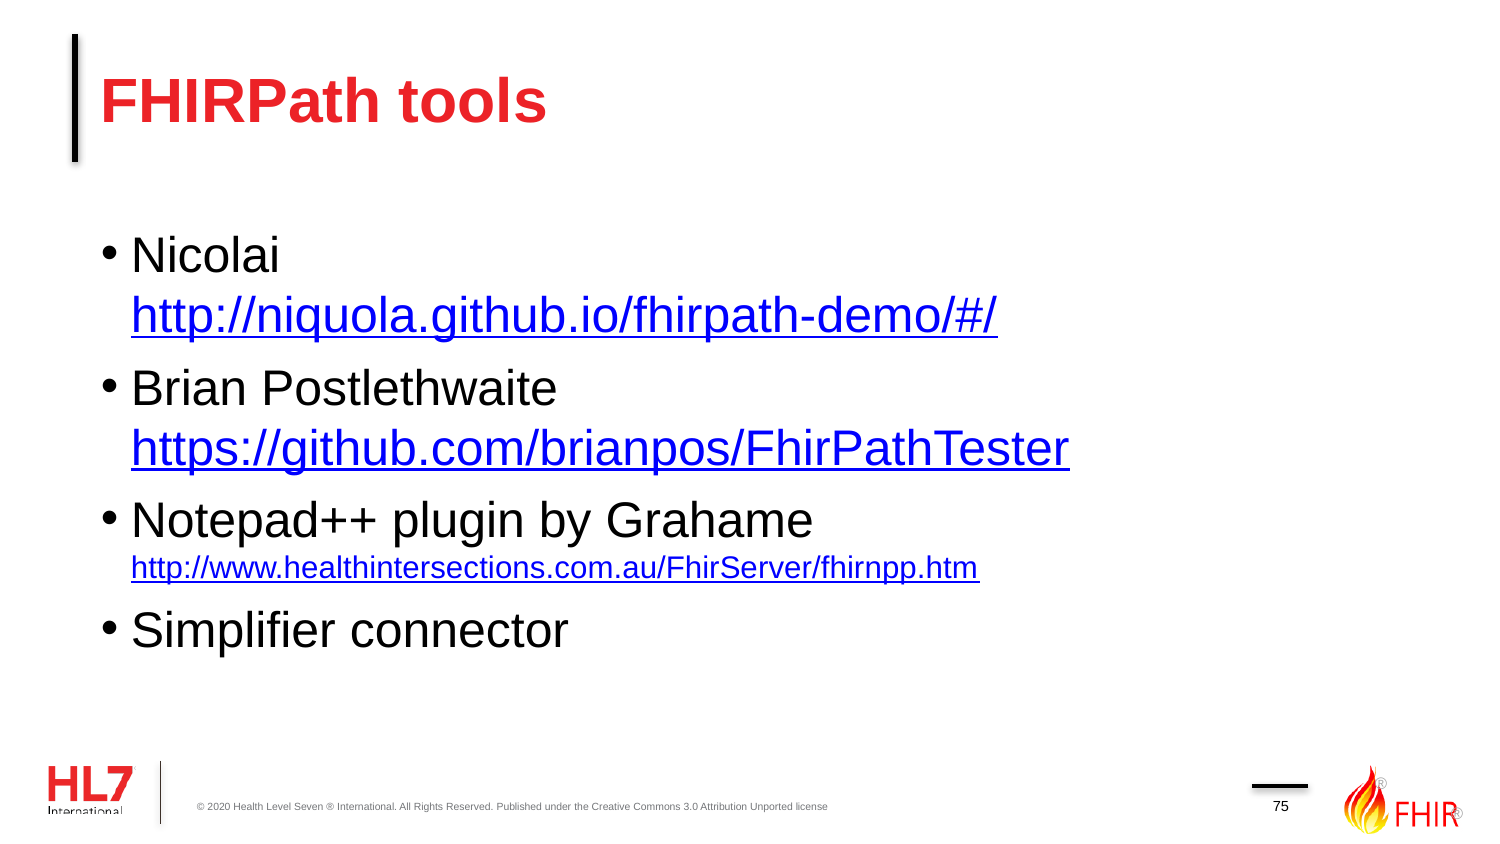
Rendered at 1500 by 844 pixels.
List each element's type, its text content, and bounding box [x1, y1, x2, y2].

footer © 2020 Health Level Seven ® International. All Rights Reserved. Published under the Creative Commons 3.0 Attribution Unported license [196, 786, 941, 813]
picture [1339, 760, 1463, 837]
slide_number 75 [1258, 786, 1304, 814]
list Nicolai http://niquola.github.io/fhirpath-demo/#/ Brian Postlethwaite https://github.com/brianpos/FhirPathTester Notepad++ plugin by Grahame http://www.healthintersections.com.au/FhirServer/fhirnpp.htm Simplifier connector [100, 222, 1451, 731]
title FHIRPath tools [100, 33, 1451, 163]
